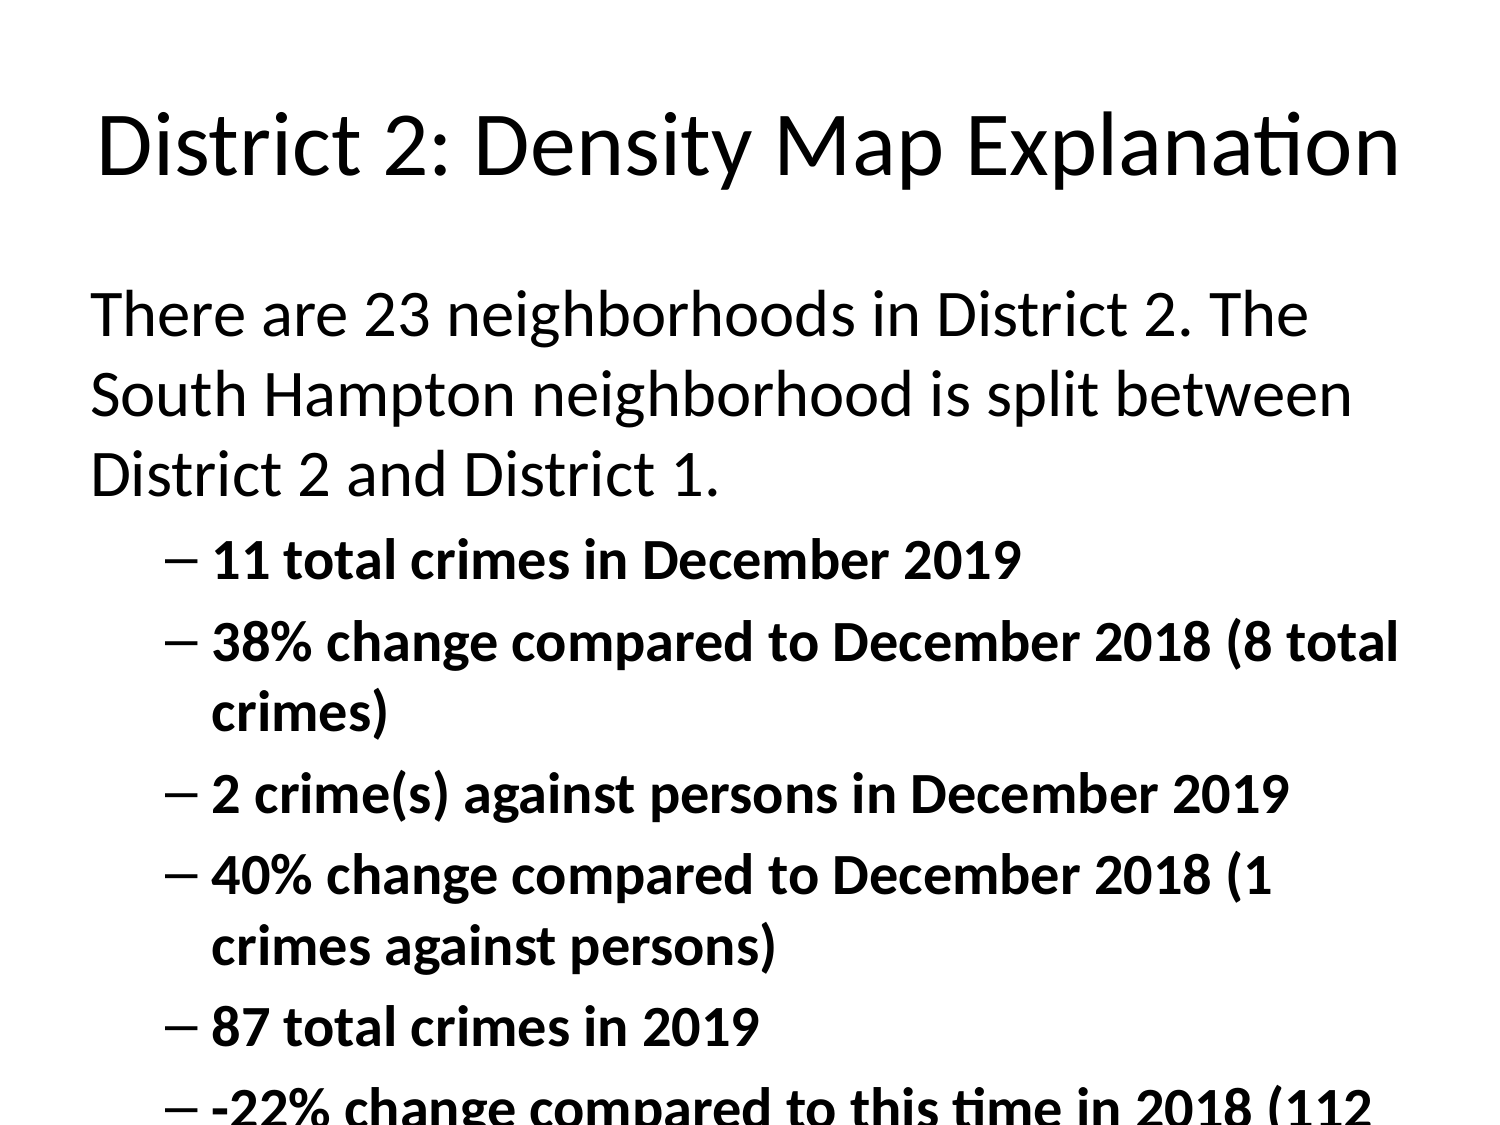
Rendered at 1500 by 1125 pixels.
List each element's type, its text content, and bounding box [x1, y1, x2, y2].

list There are 23 neighborhoods in District 2. The South Hampton neighborhood is split between District 2 and District 1. 11 total crimes in December 2019 38% change compared to December 2018 (8 total crimes) 2 crime(s) against persons in December 2019 40% change compared to December 2018 (1 crimes against persons) 87 total crimes in 2019 -22% change compared to this time in 2018 (112 total crimes) [75, 262, 1425, 1005]
title District 2: Density Map Explanation [75, 45, 1425, 233]
